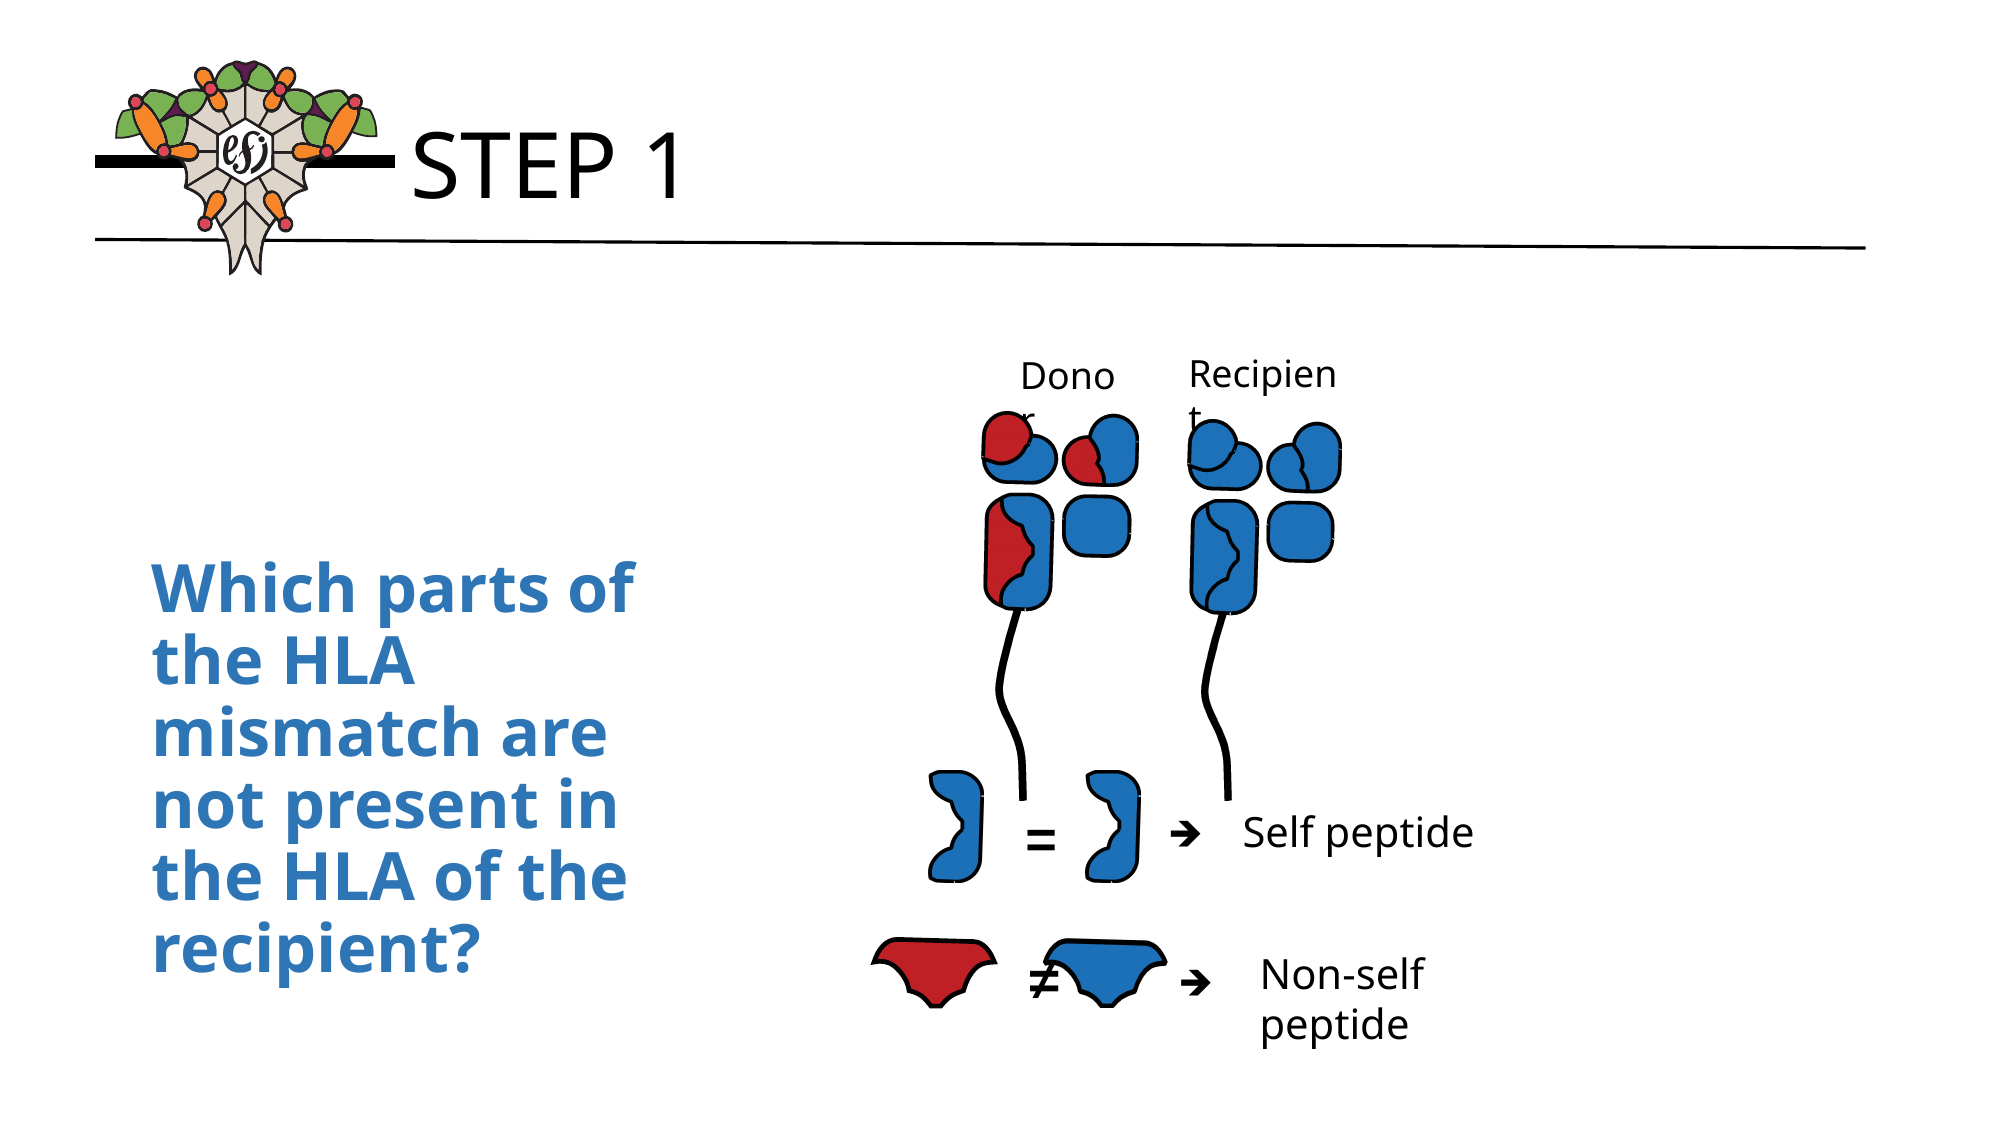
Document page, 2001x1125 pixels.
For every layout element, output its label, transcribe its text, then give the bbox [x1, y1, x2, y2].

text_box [873, 770, 1597, 1020]
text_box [981, 342, 1358, 770]
title STEP 1 [395, 59, 1863, 278]
text_box Which parts of the HLA mismatch are not present in the HLA of the recipient? [136, 353, 710, 1068]
